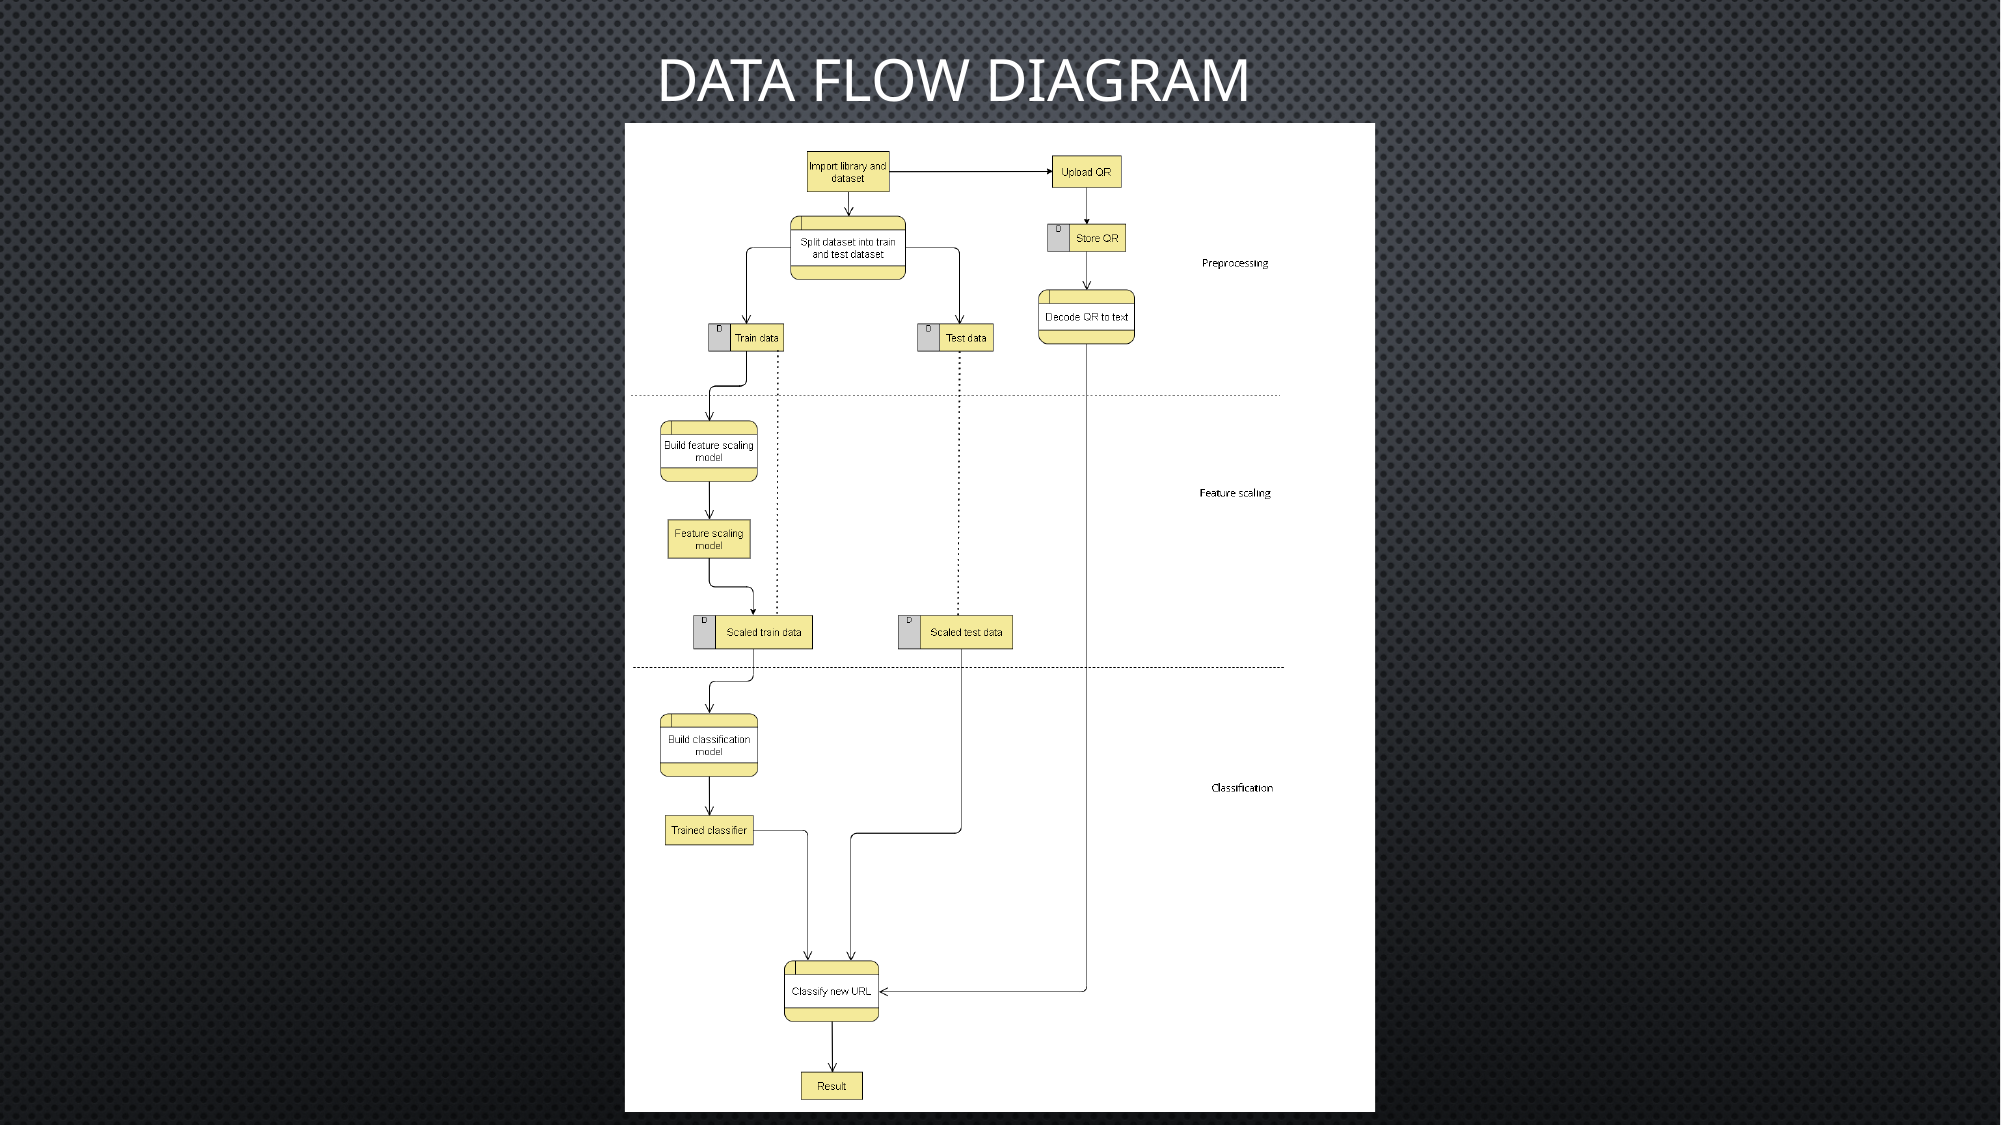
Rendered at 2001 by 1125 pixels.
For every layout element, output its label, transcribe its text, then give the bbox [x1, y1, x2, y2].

text_box DATA FLOW DIAGRAM [641, 35, 1359, 121]
picture [624, 123, 1376, 1112]
